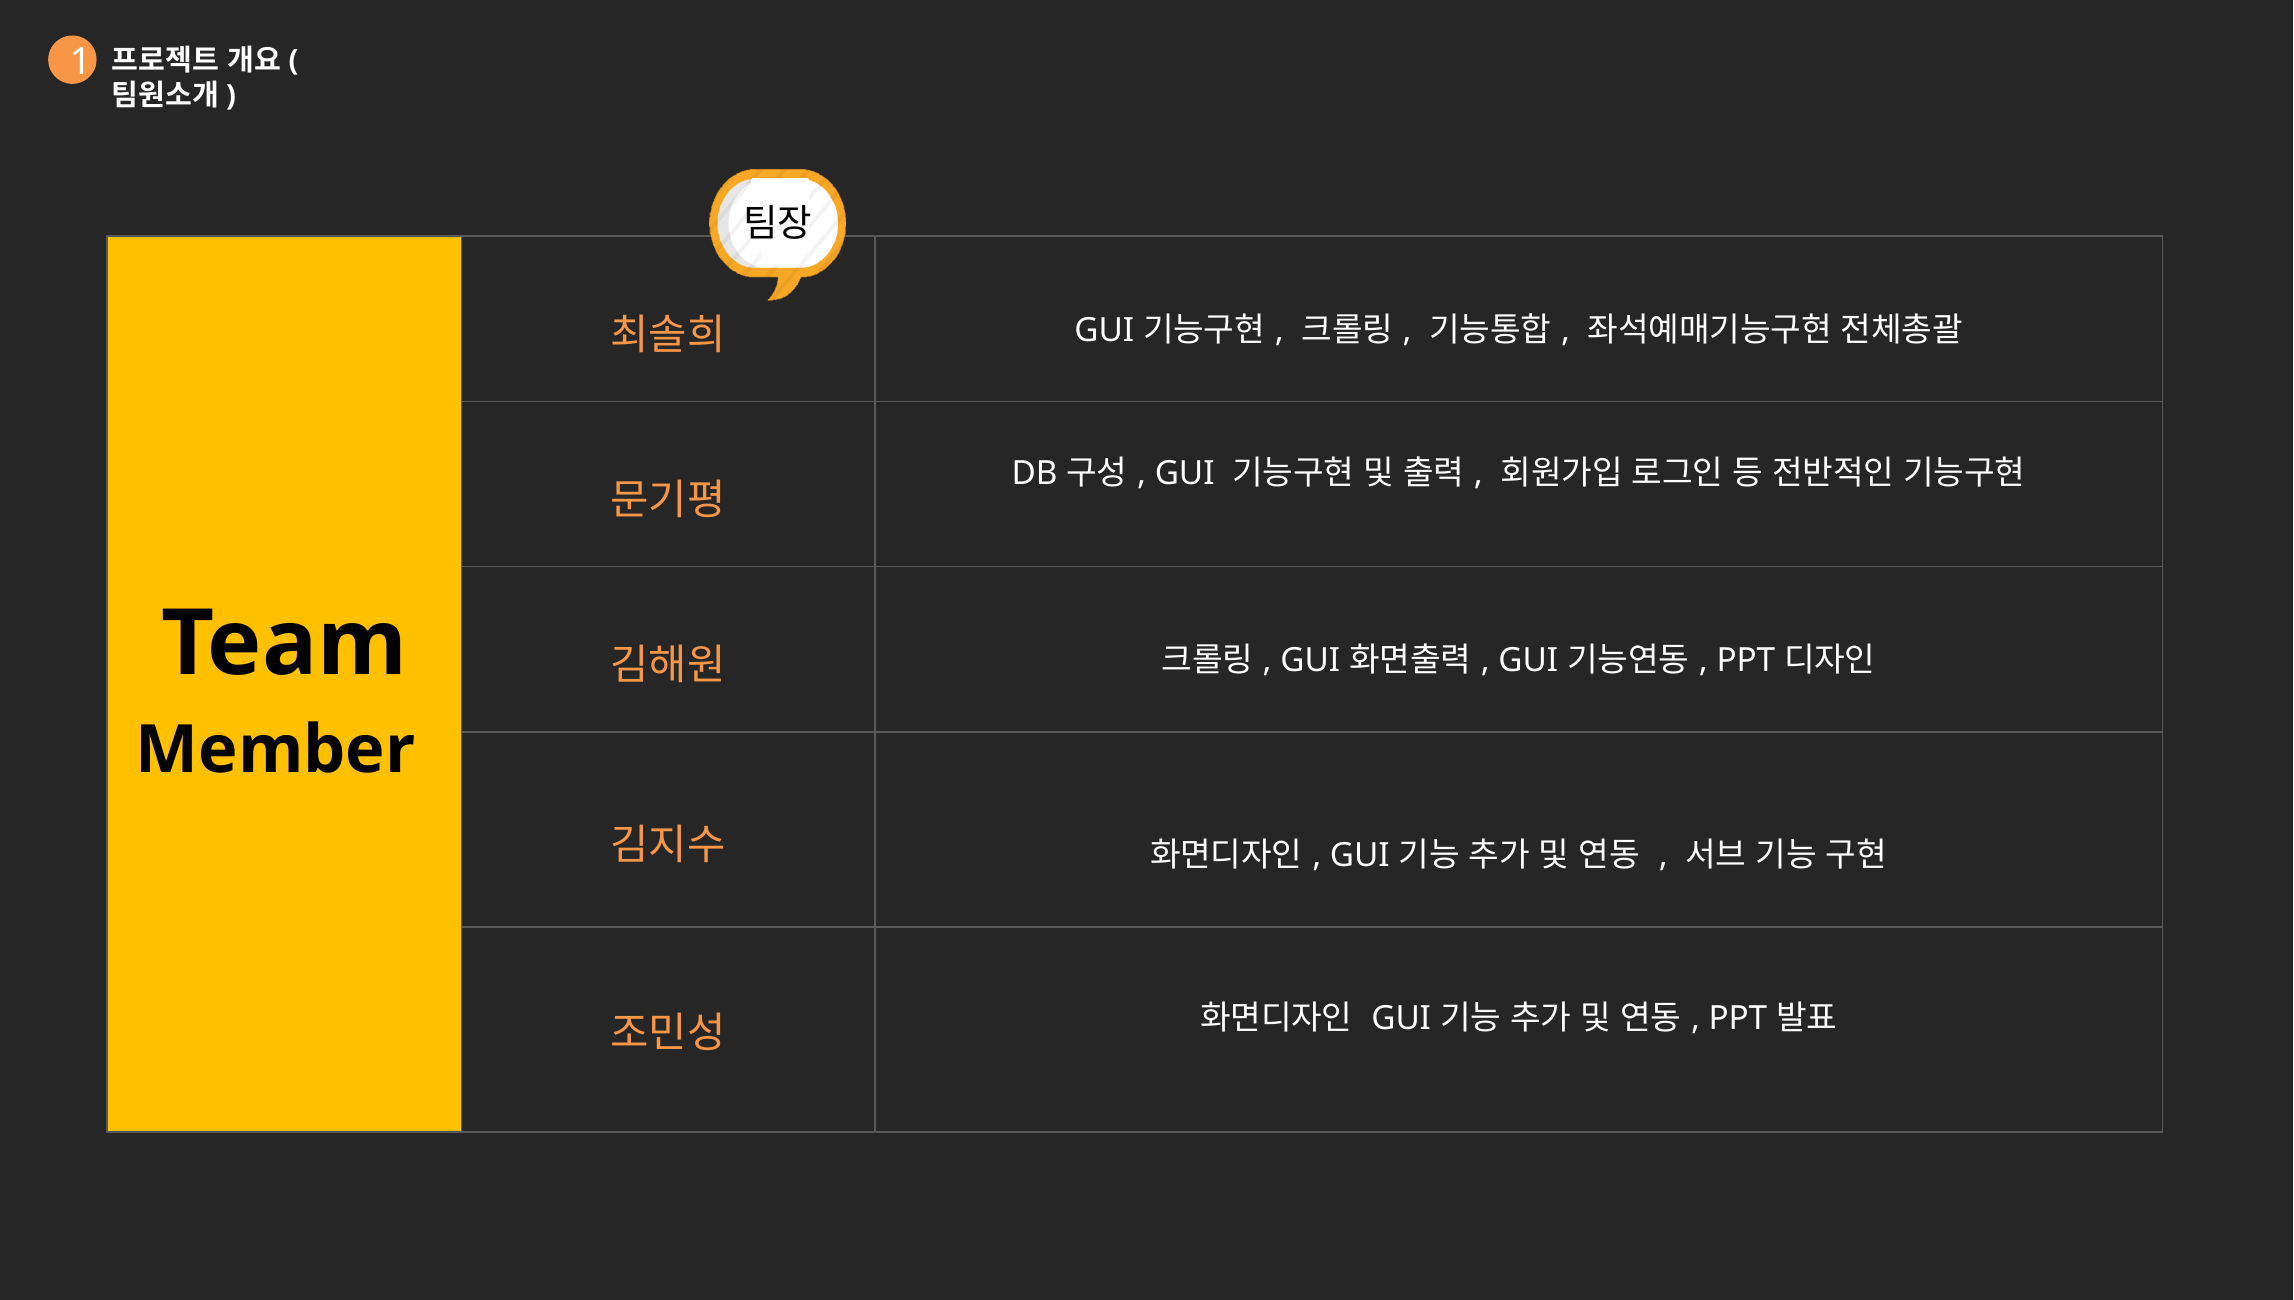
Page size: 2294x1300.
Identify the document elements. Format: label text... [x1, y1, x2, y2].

table_cell DB구성, GUI 기능구현 및 출력, 회원가입 로그인 등 전반적인 기능구현 [876, 402, 2162, 566]
table_header Team Member [108, 237, 461, 1131]
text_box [709, 153, 868, 316]
table_header 최솔희 [462, 237, 874, 401]
table_cell 김지수 [462, 733, 874, 926]
table_header GUI기능구현, 크롤링, 기능통합, 좌석예매기능구현 전체총괄 [876, 237, 2162, 401]
table_cell 김해원 [462, 567, 874, 731]
table_cell 조민성 [462, 928, 874, 1131]
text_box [47, 34, 421, 86]
table_cell 화면디자인 GUI기능 추가 및 연동, PPT발표 [876, 928, 2162, 1131]
table_cell 화면디자인, GUI기능 추가 및 연동 , 서브 기능 구현 [876, 733, 2162, 926]
table_cell 크롤링, GUI화면출력, GUI기능연동, PPT디자인 [876, 567, 2162, 731]
table_cell 문기평 [462, 402, 874, 566]
